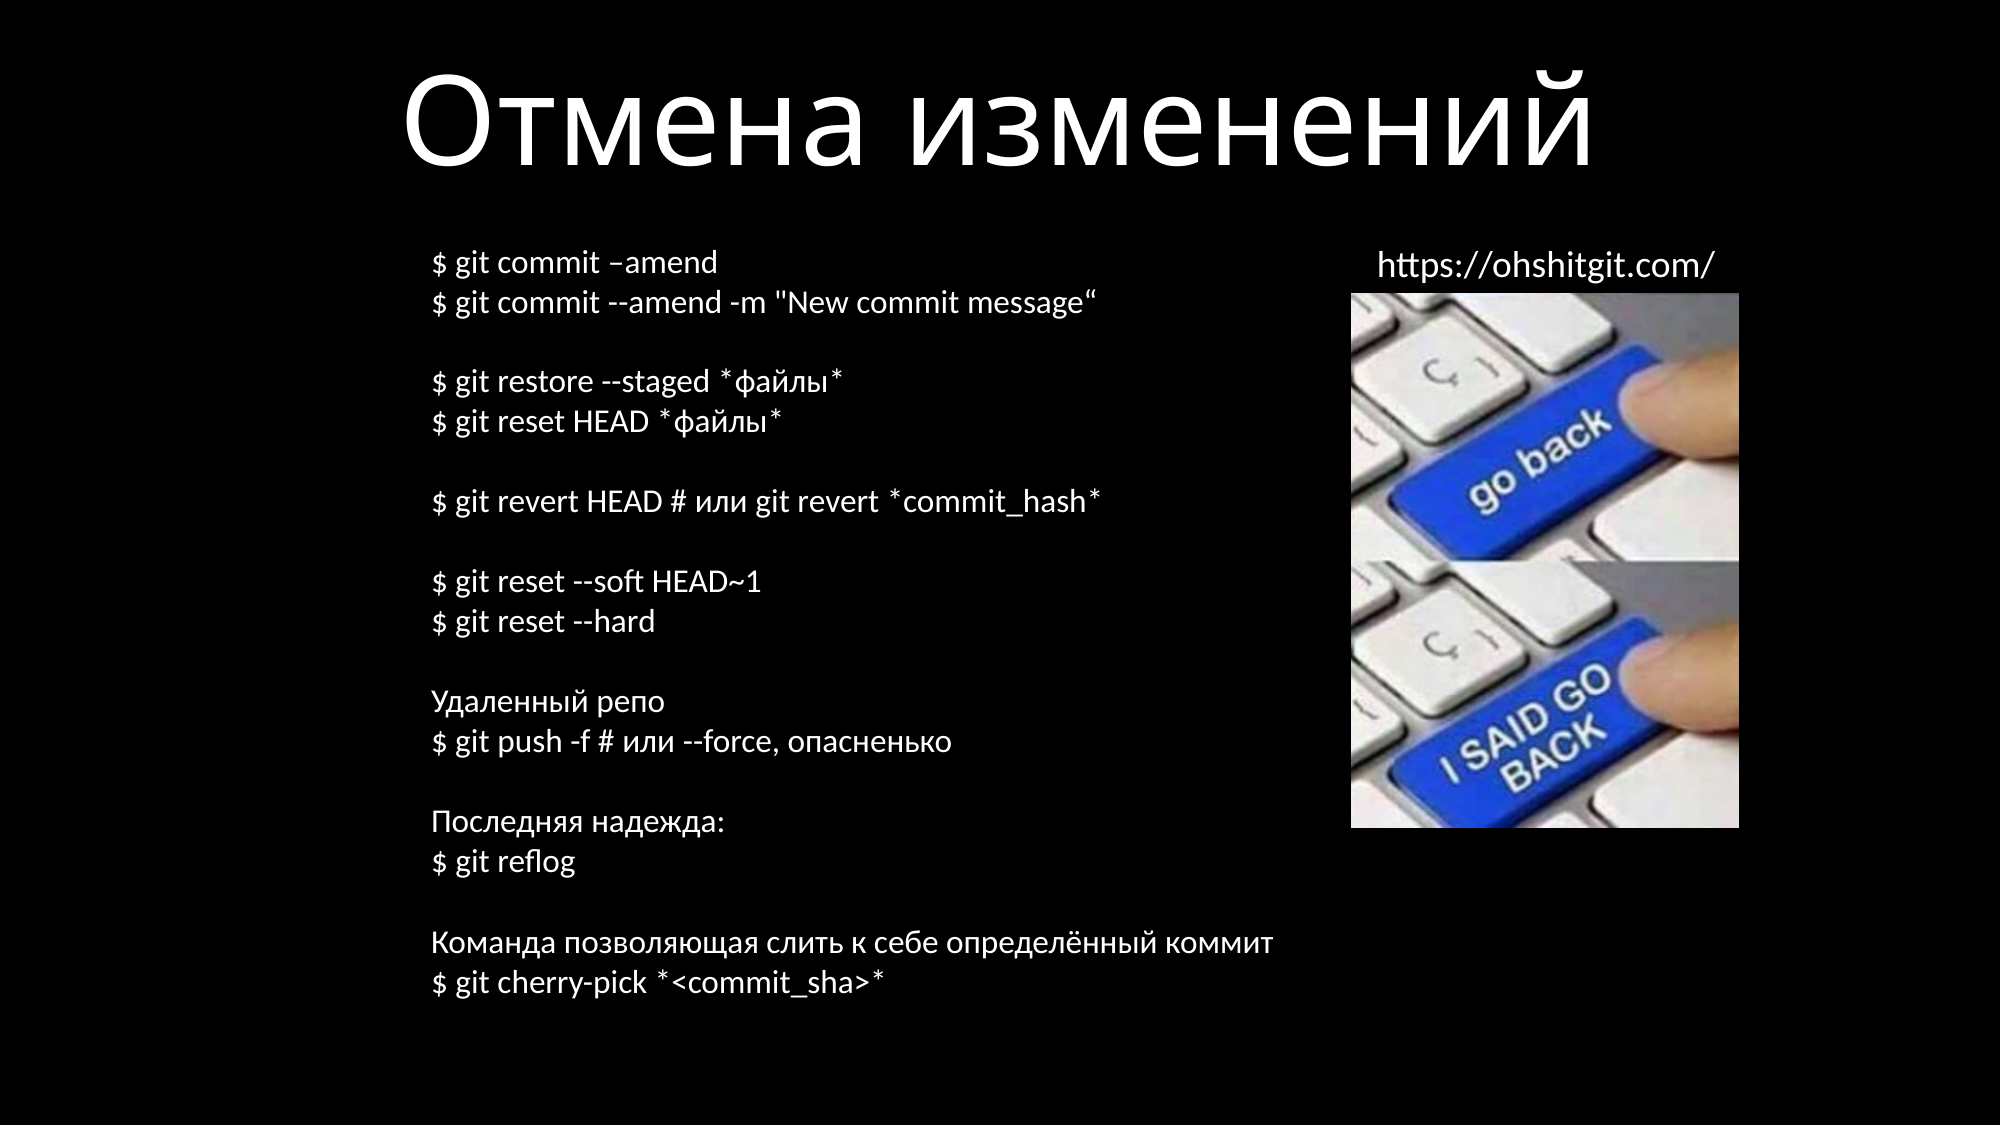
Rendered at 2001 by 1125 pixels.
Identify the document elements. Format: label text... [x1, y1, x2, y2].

picture [1351, 293, 1739, 828]
text_box $ git commit –amend $ git commit --amend -m "New commit message“ $ git restore --staged *файлы* $ git reset HEAD *файлы* $ git revert HEAD # или git revert *commit_hash* $ git reset --soft HEAD~1 $ git reset --hard Удаленный репо $ git push -f # или --force, опасненько Последняя надежда: $ git reflog [416, 232, 1175, 887]
text_box Отмена изменений [185, 47, 1815, 200]
text_box Команда позволяющая слить к себе определённый коммит $ git cherry-pick *<commit_sha>* [416, 912, 1417, 1008]
text_box https://ohshitgit.com/ [1362, 232, 1764, 293]
